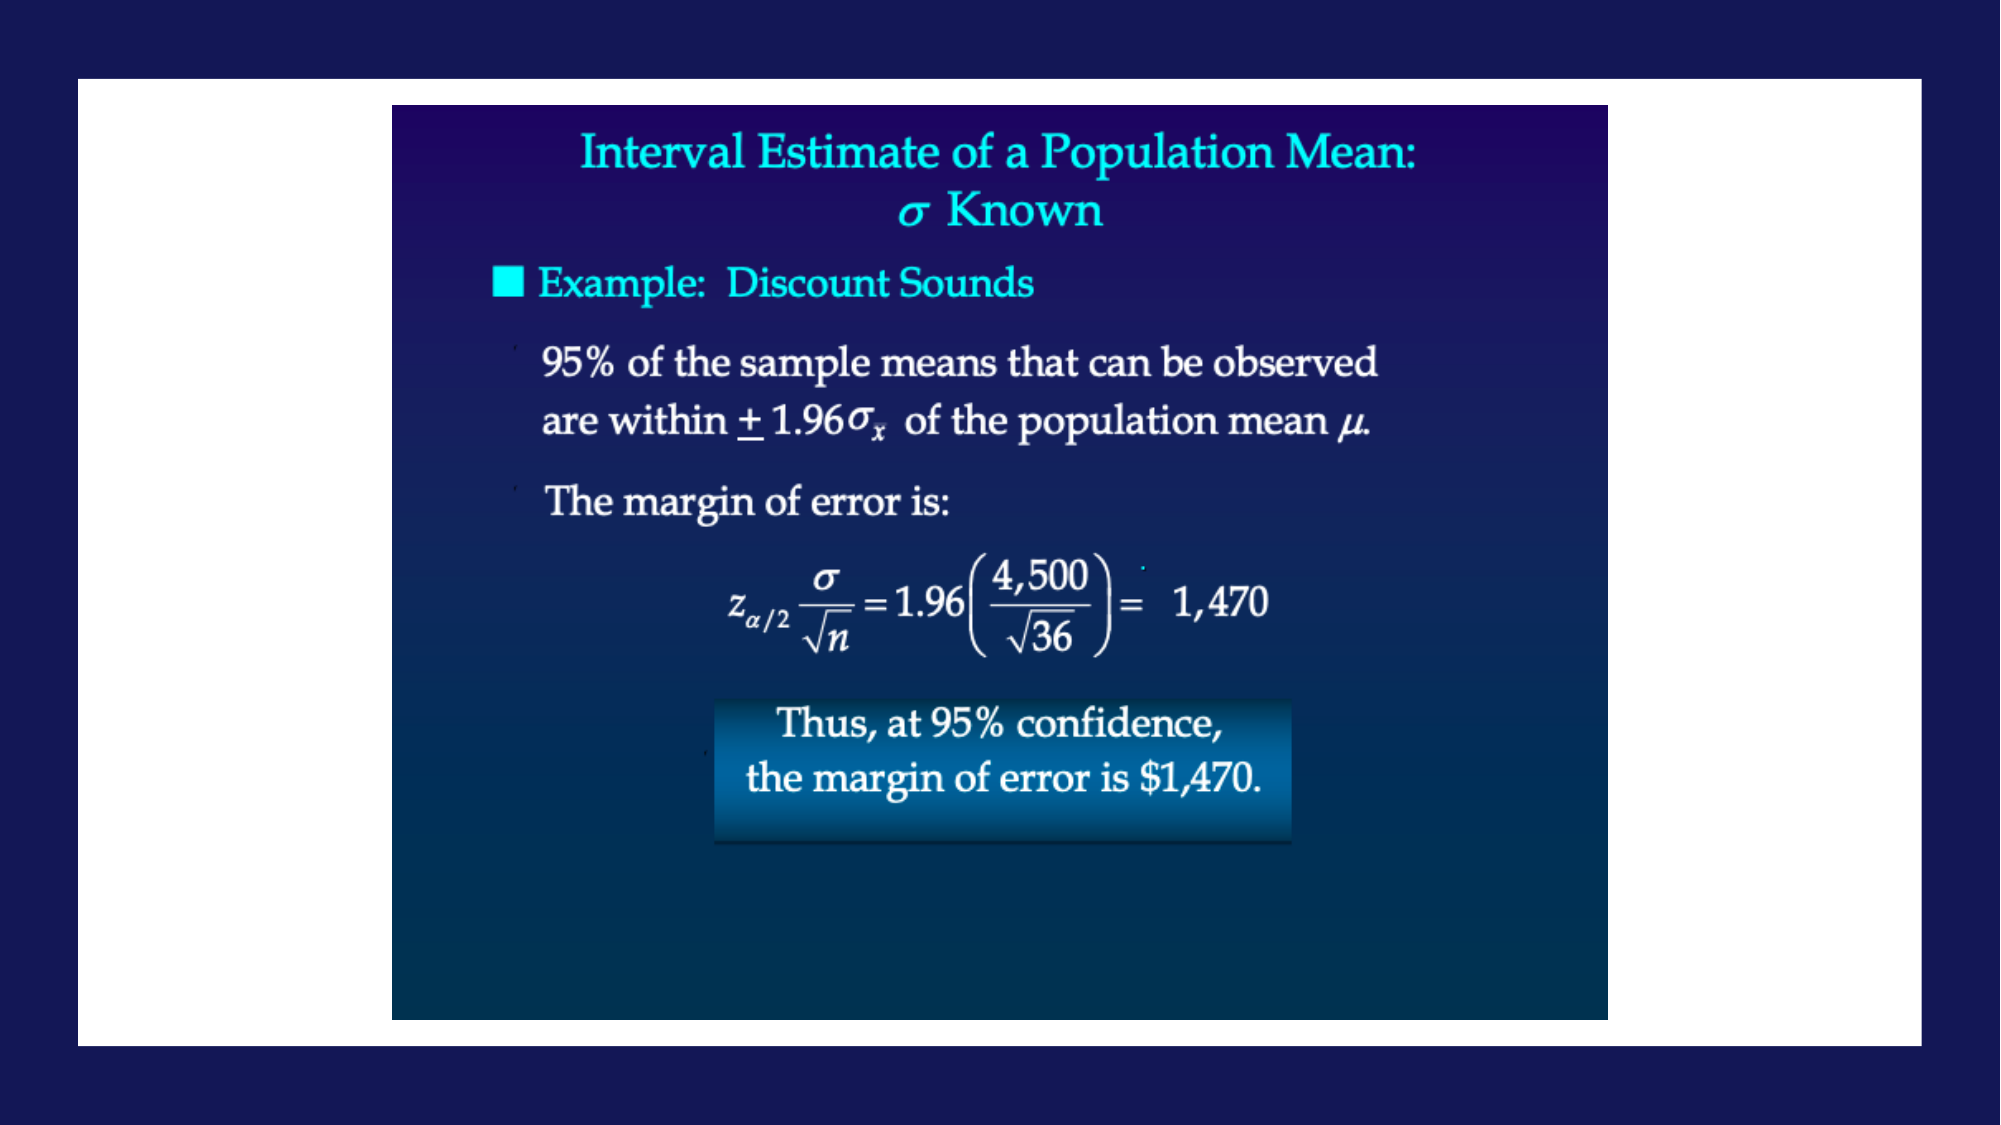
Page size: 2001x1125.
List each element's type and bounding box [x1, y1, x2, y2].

text_box [76, 77, 1924, 1048]
text_box [0, 0, 2000, 1125]
picture [392, 105, 1608, 1020]
